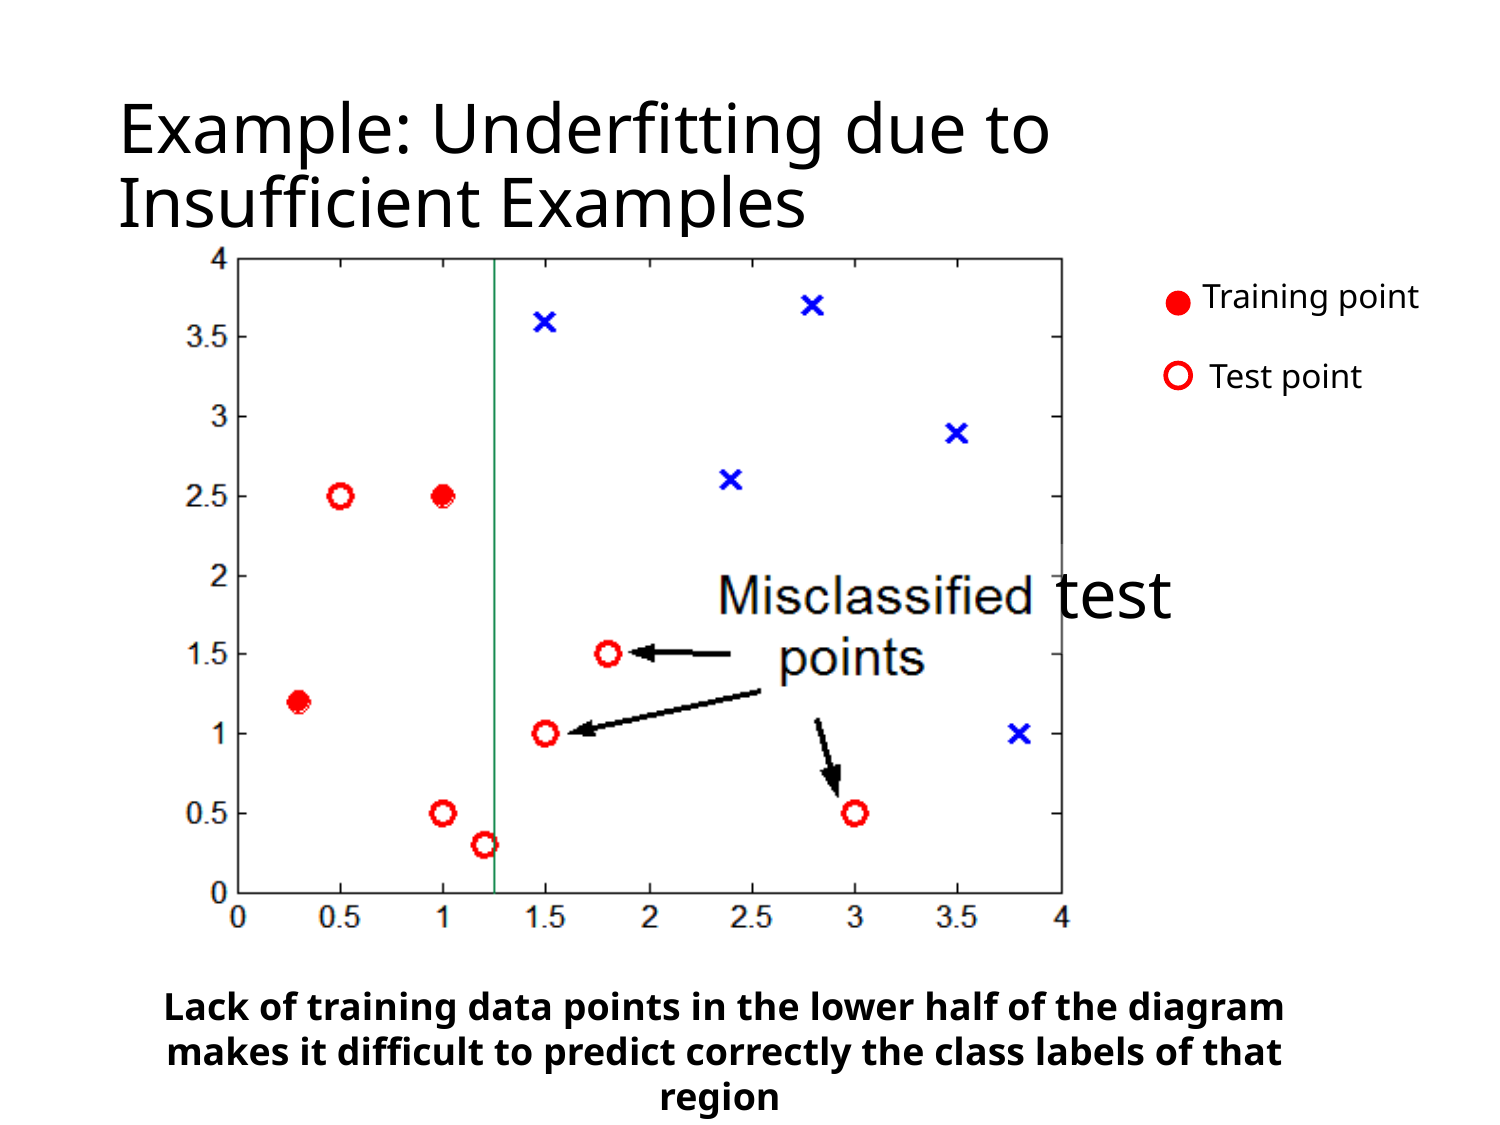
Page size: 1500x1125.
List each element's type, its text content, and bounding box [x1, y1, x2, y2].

text_box Test point [1194, 347, 1378, 403]
text_box [1164, 289, 1187, 317]
text_box test [1105, 544, 1183, 654]
picture [174, 237, 1105, 940]
text_box Training point [1187, 267, 1435, 323]
text_box [1164, 361, 1192, 390]
text_box Lack of training data points in the lower half of the diagram makes it difficult to predict correctly the class labels of that region [99, 974, 1350, 1125]
title Example: Underfitting due to Insufficient Examples [103, 59, 1397, 278]
